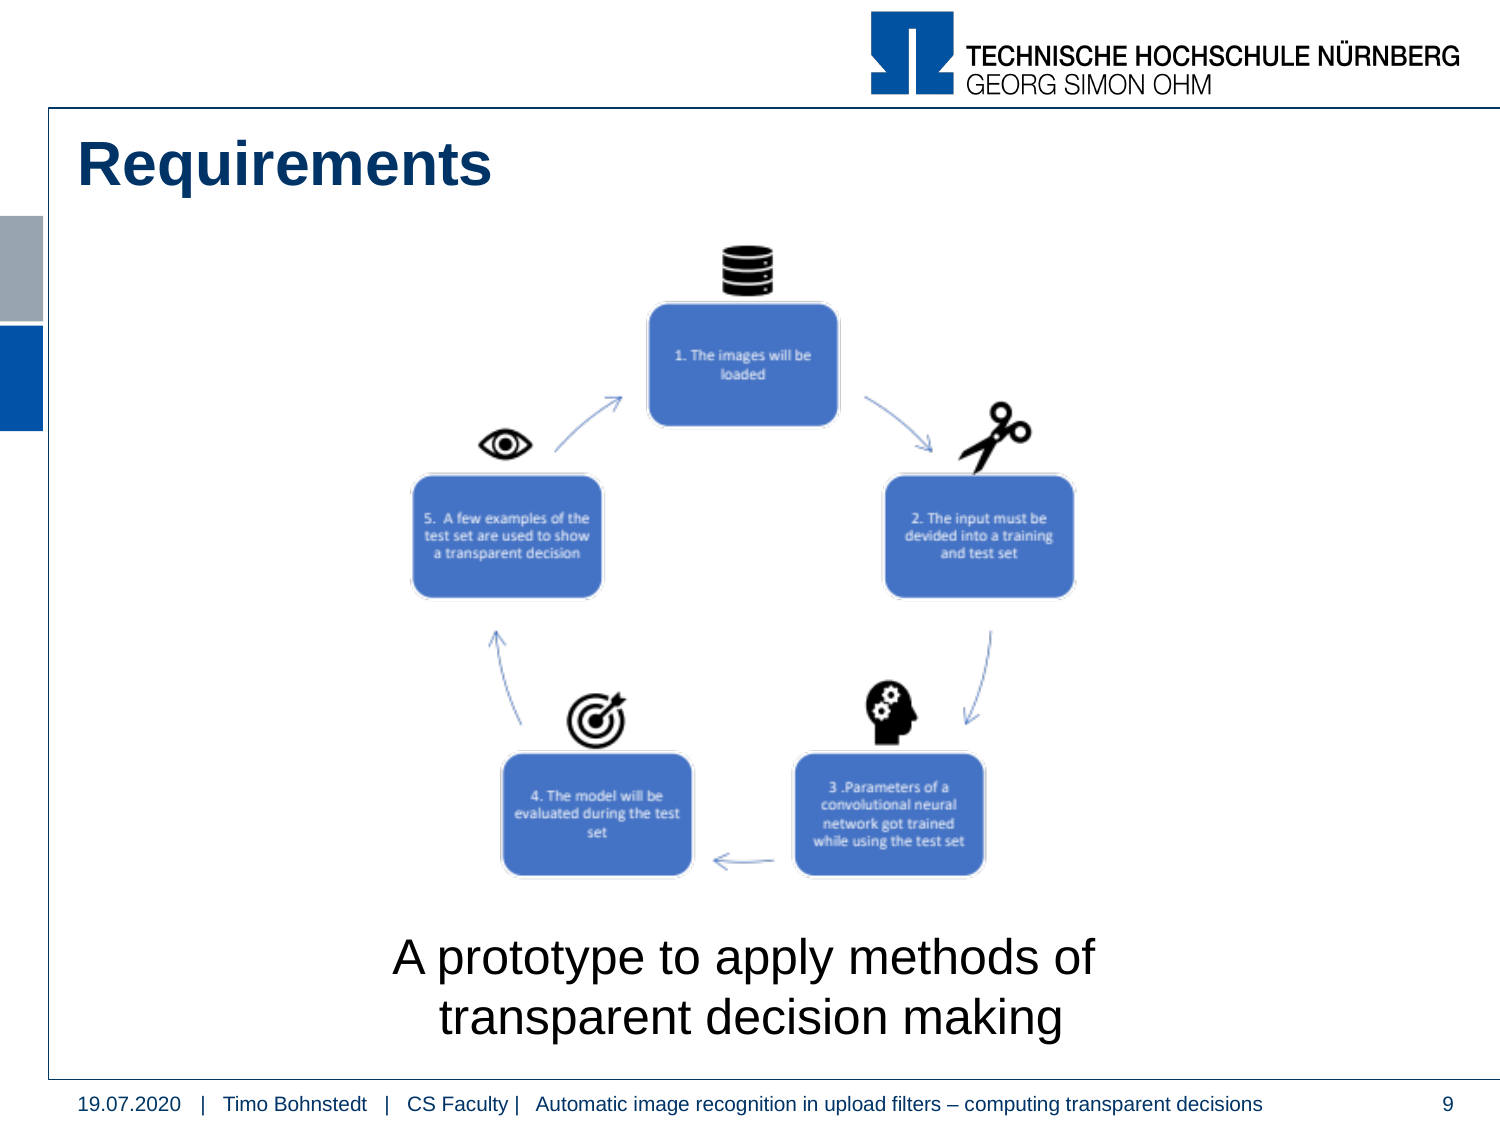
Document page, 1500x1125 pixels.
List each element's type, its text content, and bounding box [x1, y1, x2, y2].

picture [868, 9, 1462, 97]
picture [172, 207, 1328, 918]
text_box A prototype to apply methods of transparent decision making [377, 925, 1125, 1052]
title Requirements [77, 122, 1413, 182]
